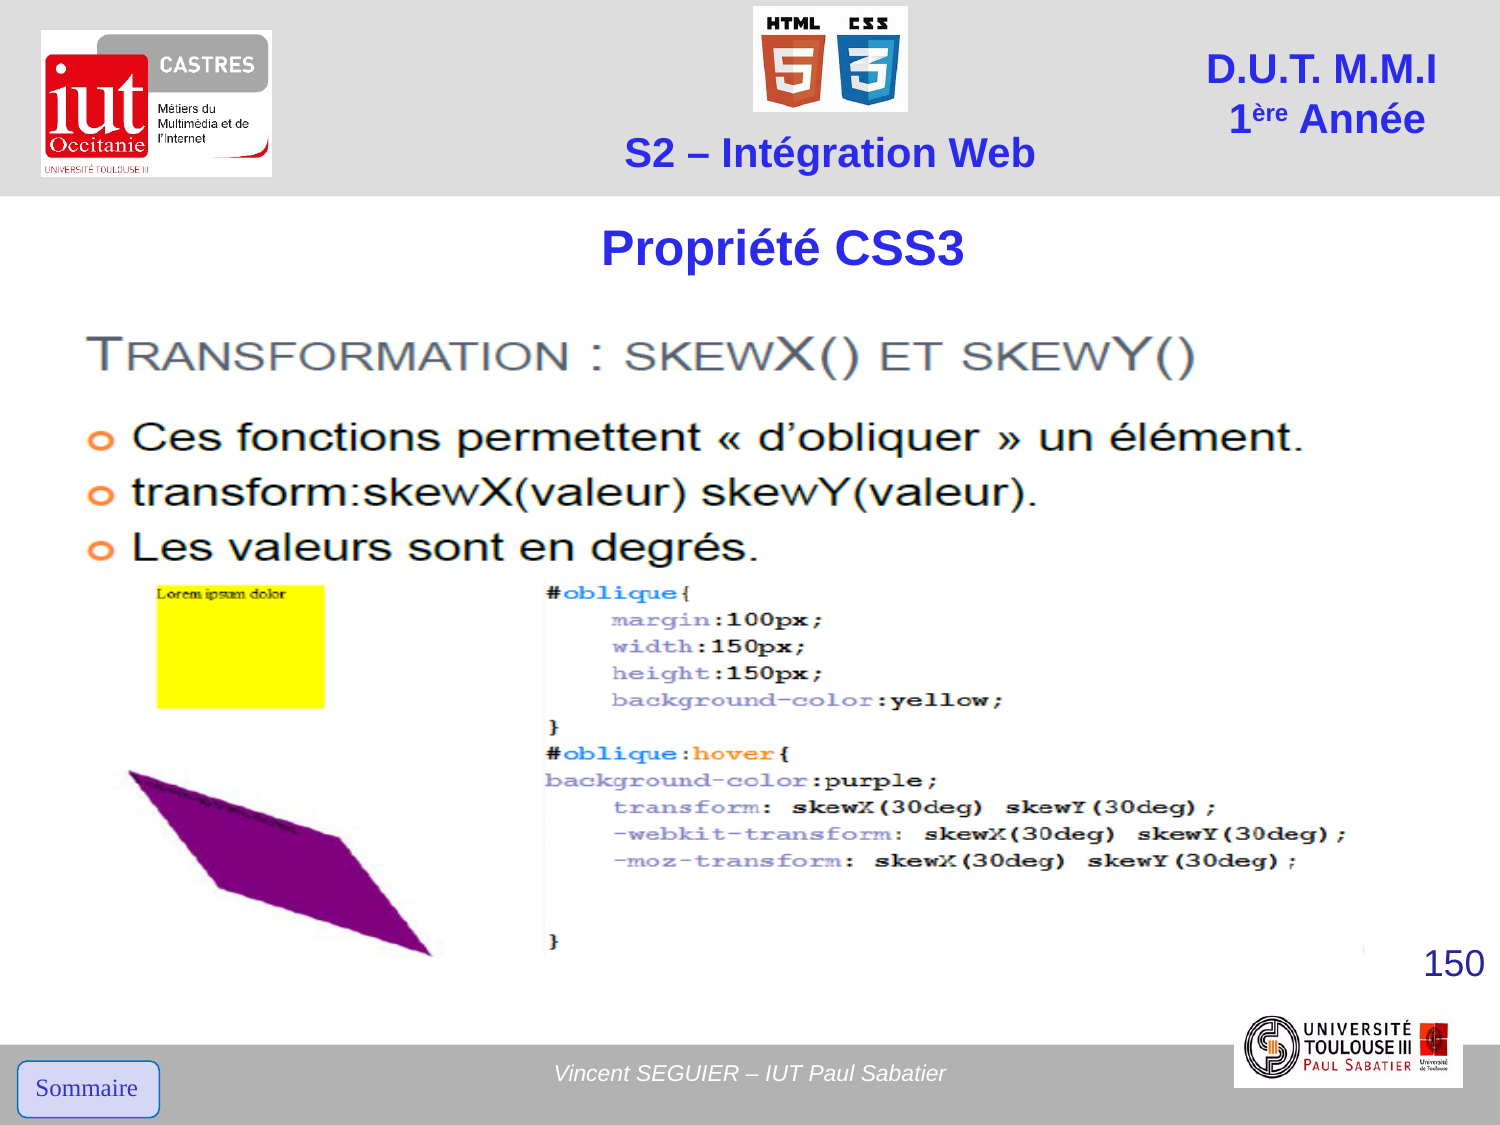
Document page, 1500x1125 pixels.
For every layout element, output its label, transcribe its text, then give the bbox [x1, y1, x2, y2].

text_box Propriété CSS3 [586, 208, 981, 279]
text_box Vincent SEGUIER – IUT Paul Sabatier [512, 1042, 988, 1103]
text_box 150 [1316, 884, 1500, 1039]
picture [41, 30, 272, 177]
picture [47, 279, 1365, 988]
picture [1234, 1003, 1463, 1088]
picture [753, 6, 908, 112]
